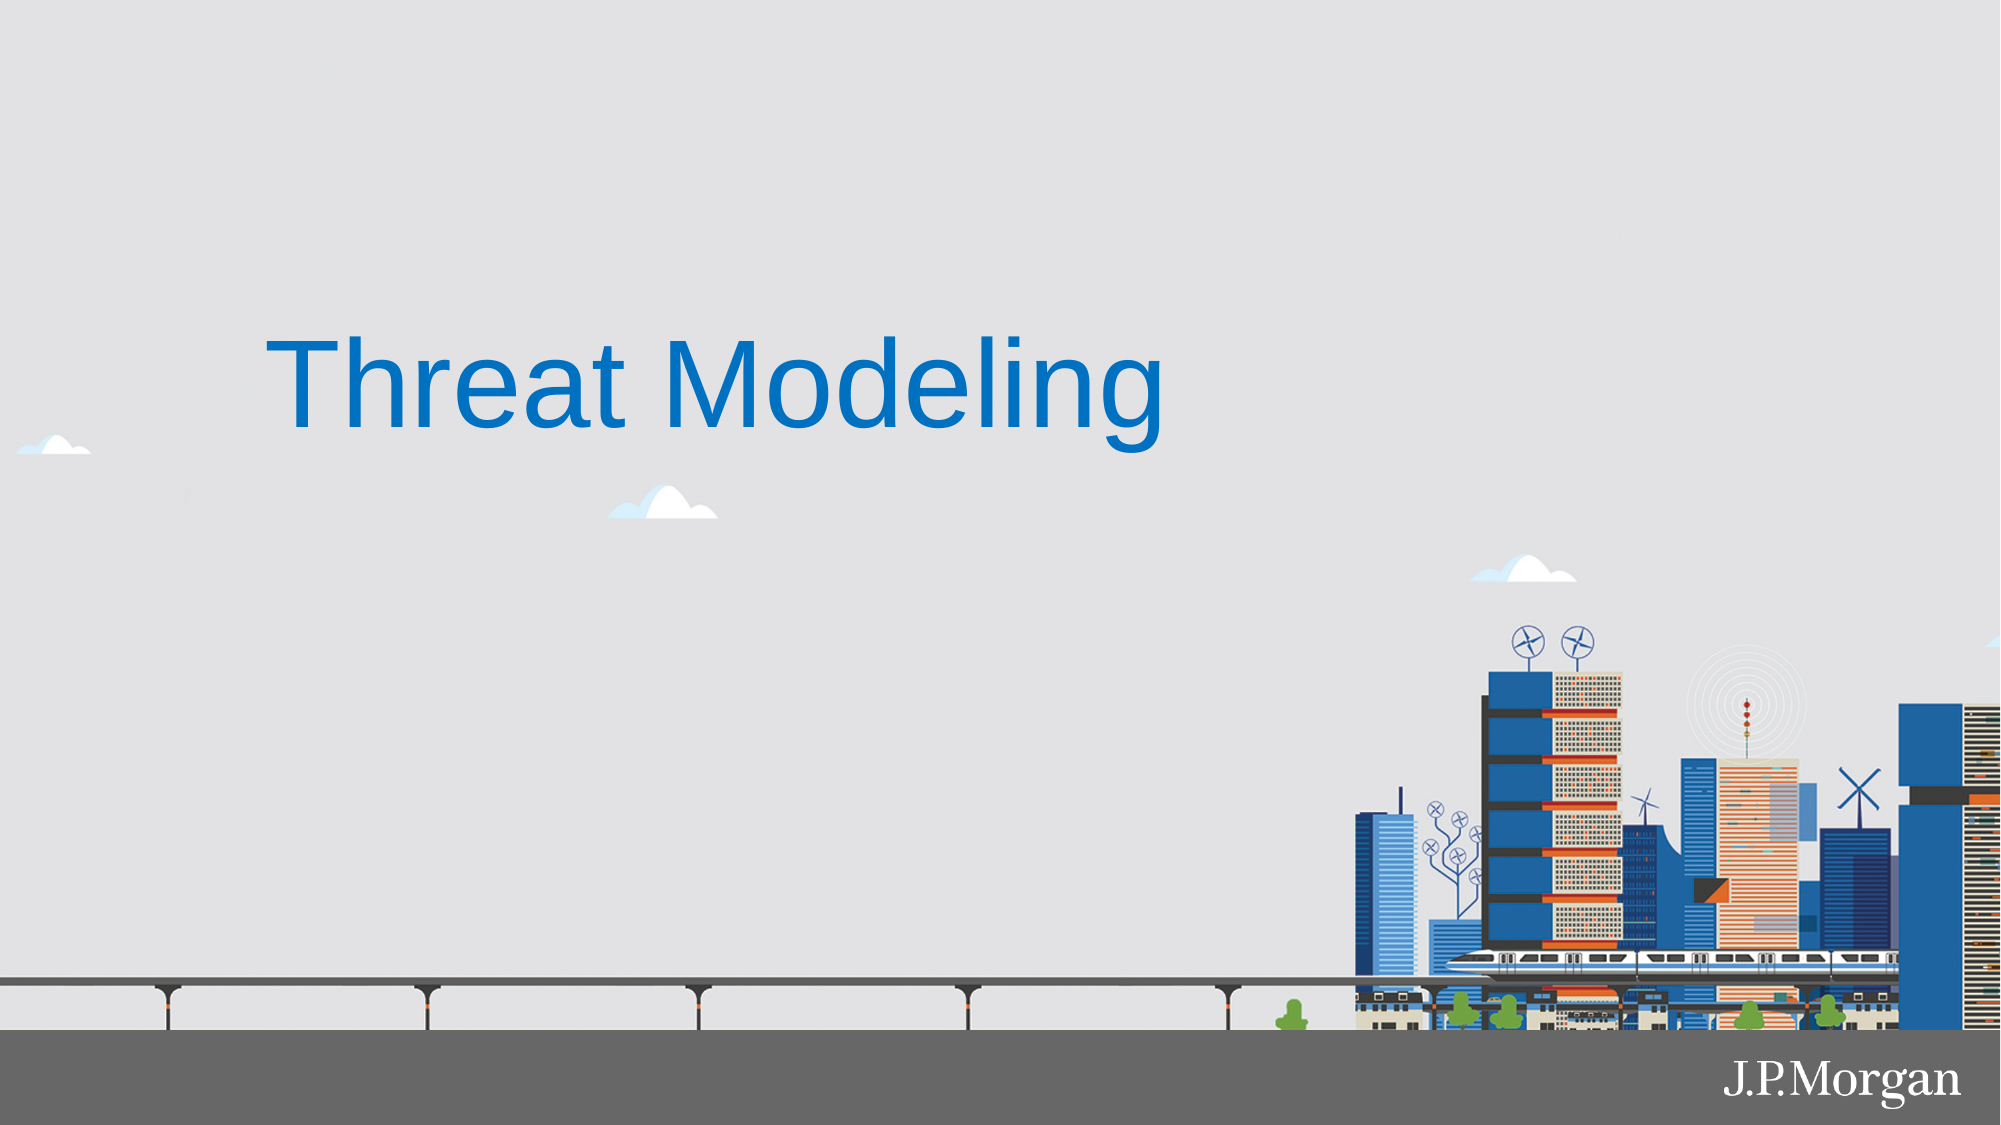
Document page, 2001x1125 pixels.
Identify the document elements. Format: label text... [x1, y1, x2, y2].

picture [0, 0, 2001, 1125]
title Threat Modeling [249, 70, 1750, 463]
